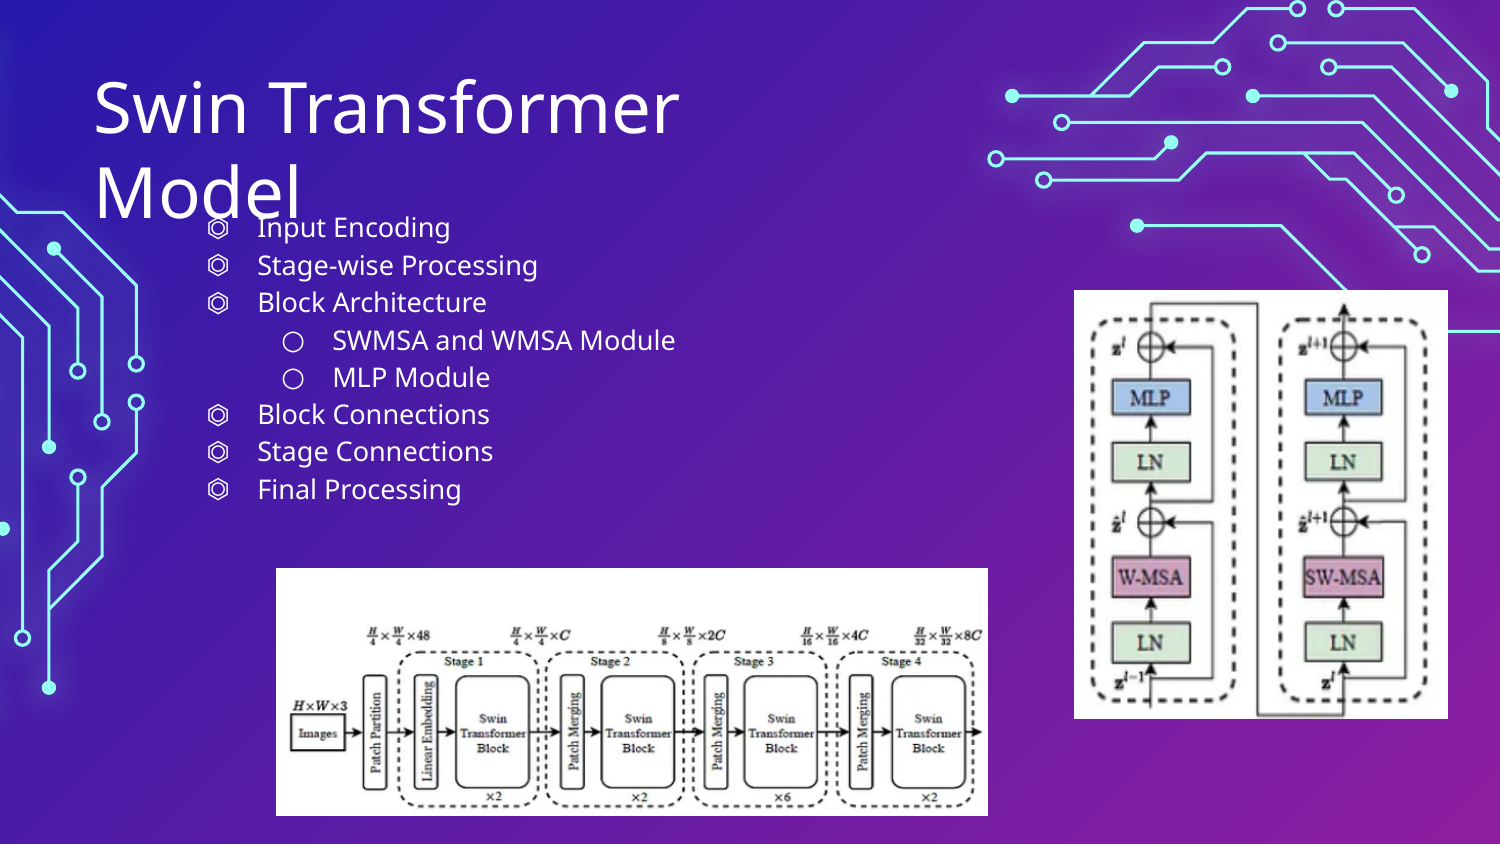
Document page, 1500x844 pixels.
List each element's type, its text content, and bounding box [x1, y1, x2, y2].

picture [275, 568, 988, 817]
list Input Encoding Stage-wise Processing Block Architecture SWMSA and WMSA Module MLP Module Block Connections Stage Connections Final Processing [167, 190, 1033, 572]
title Swin Transformer Model [94, 62, 887, 157]
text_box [1180, 0, 1500, 527]
picture [1074, 290, 1448, 719]
